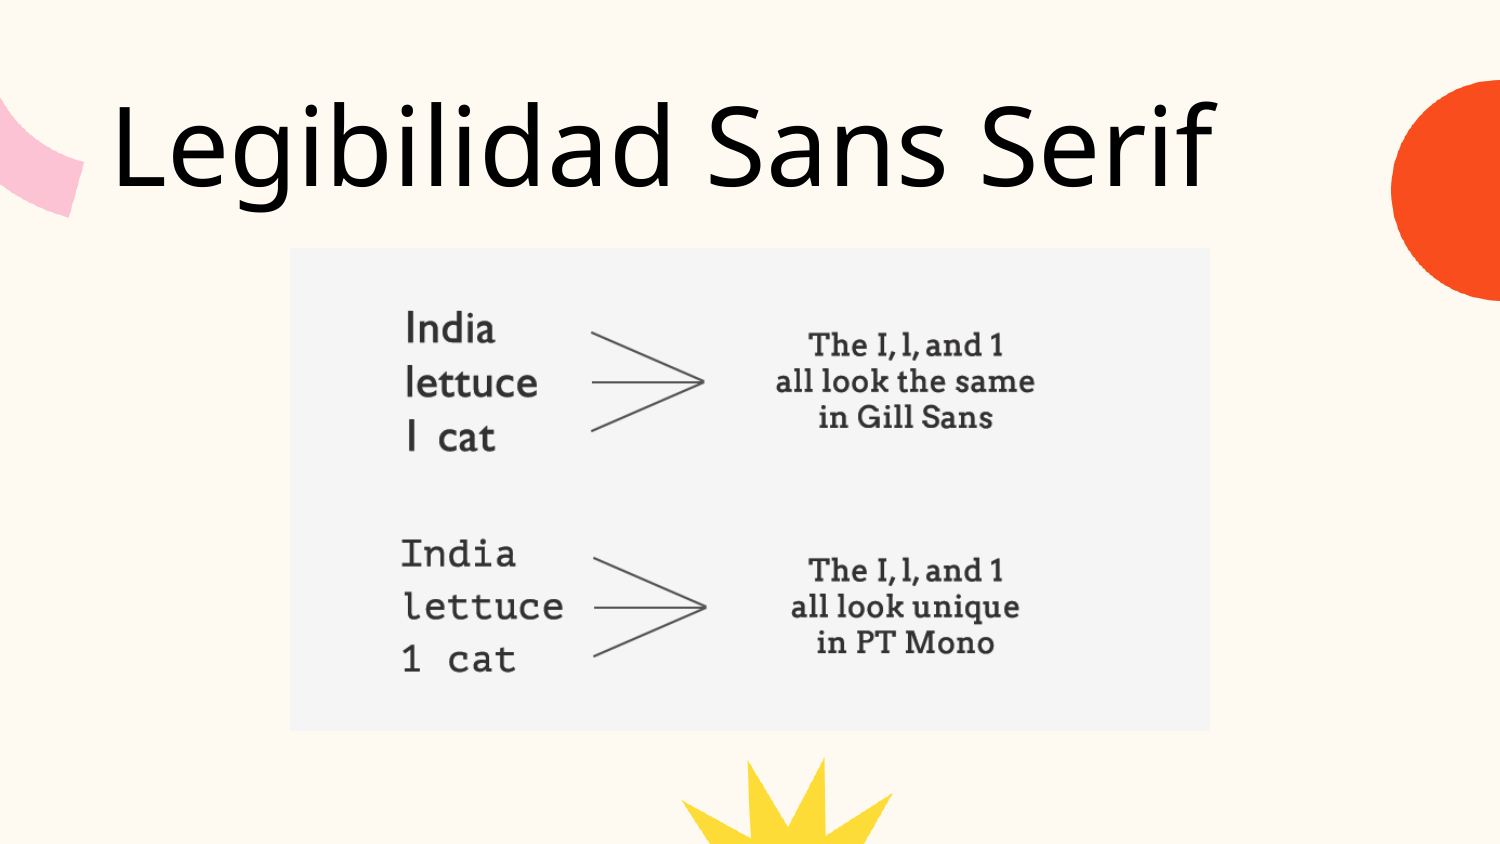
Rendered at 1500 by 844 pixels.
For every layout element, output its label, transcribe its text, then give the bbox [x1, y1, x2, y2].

picture [0, 0, 1500, 844]
text_box Legibilidad Sans Serif [94, 61, 1444, 224]
